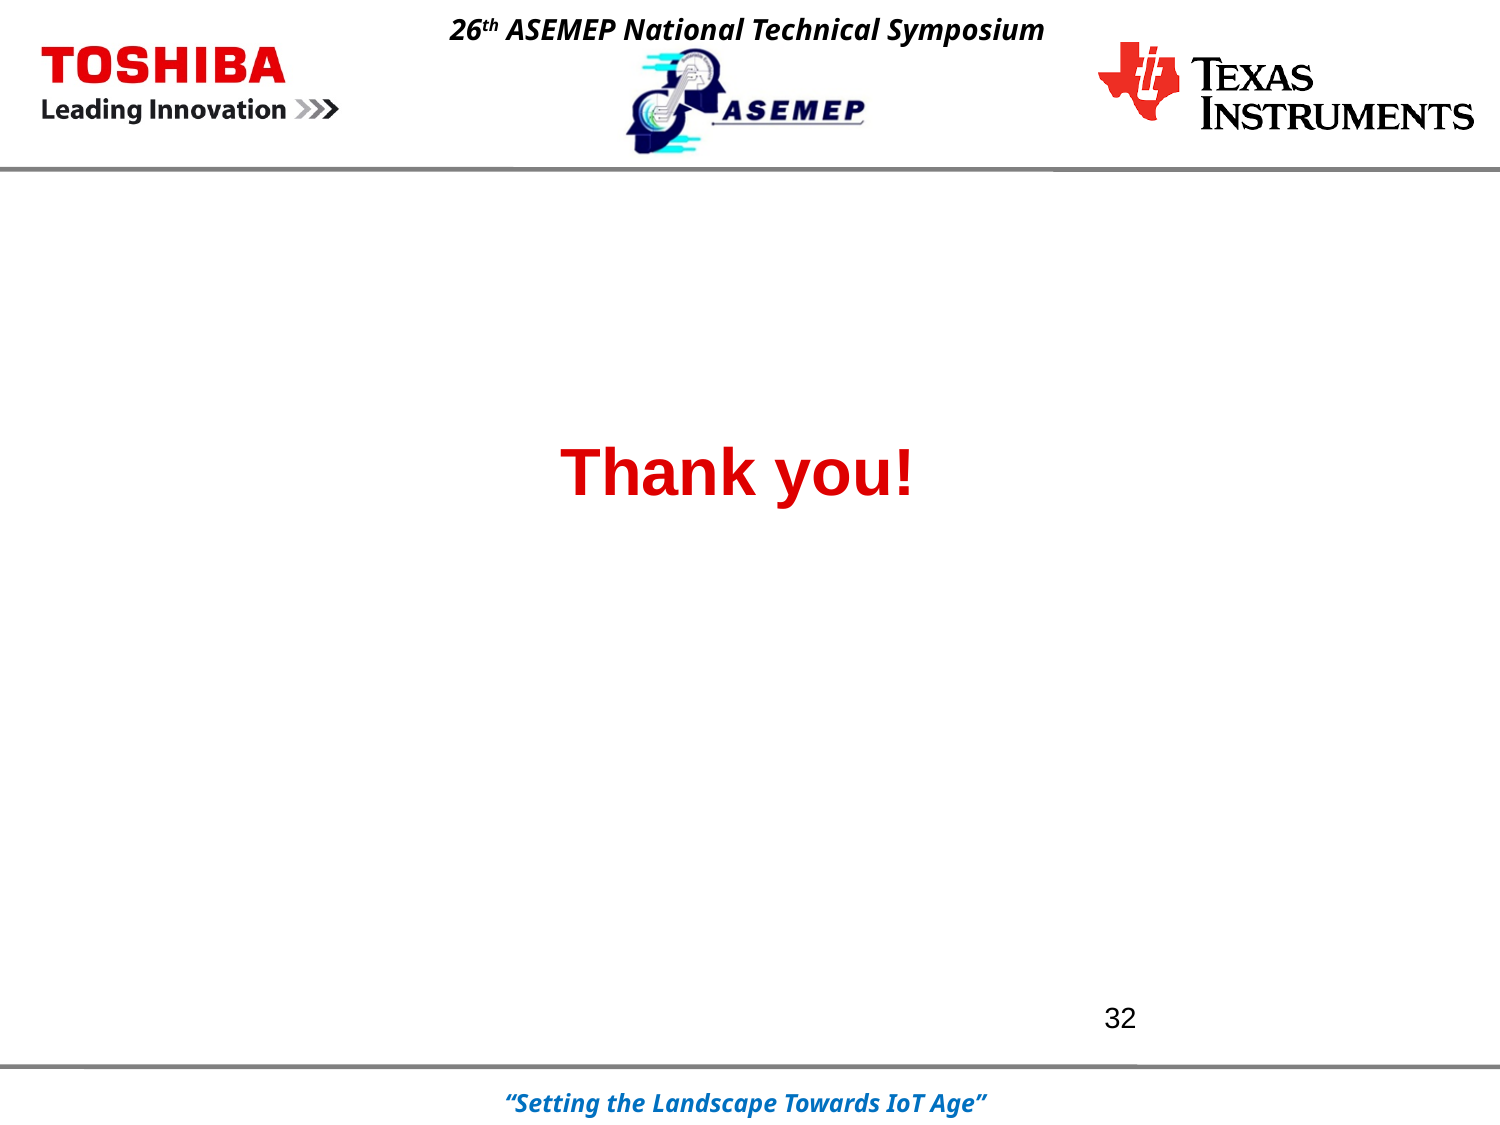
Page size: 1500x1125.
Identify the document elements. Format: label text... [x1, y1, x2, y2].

picture [8, 29, 372, 157]
slide_number 32 [1089, 992, 1440, 1027]
picture [617, 42, 873, 166]
picture [1091, 37, 1480, 136]
title Thank you! [545, 433, 1500, 567]
